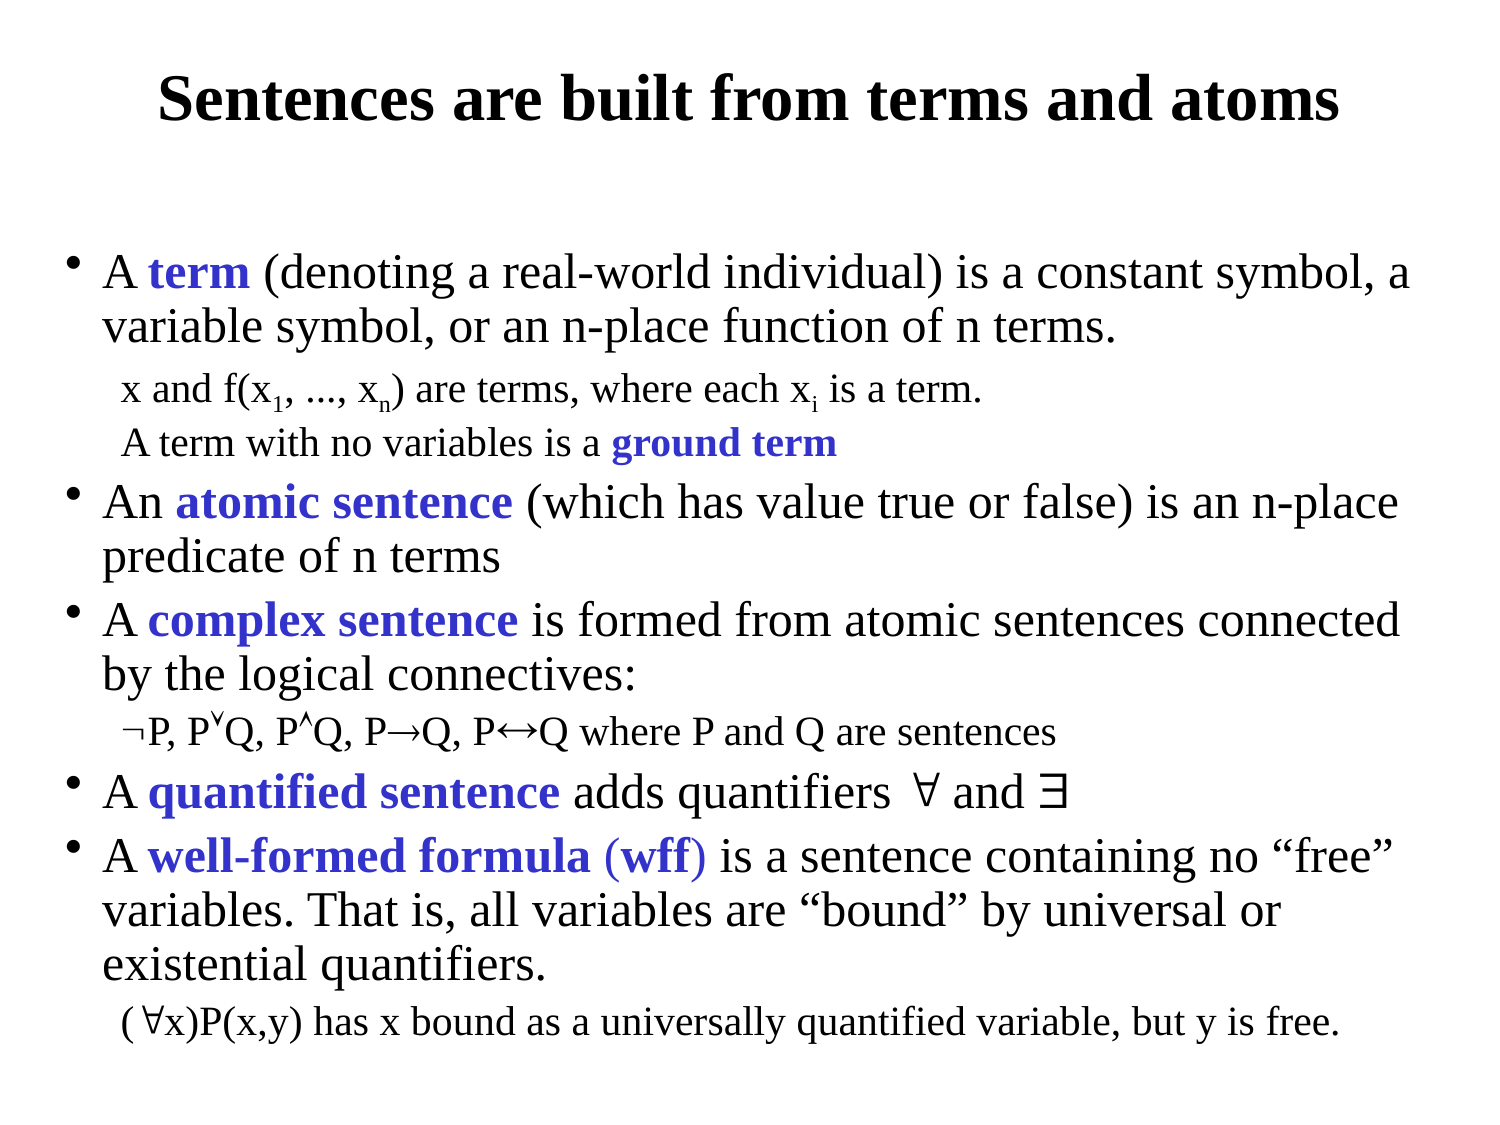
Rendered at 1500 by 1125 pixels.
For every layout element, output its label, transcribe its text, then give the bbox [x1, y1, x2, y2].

title Sentences are built from terms and atoms [112, 0, 1388, 188]
list A term (denoting a real-world individual) is a constant symbol, a variable symbol, or an n-place function of n terms. x and f(x1, ..., xn) are terms, where each xi is a term. A term with no variables is a ground term An atomic sentence (which has value true or false) is an n-place predicate of n terms A complex sentence is formed from atomic sentences connected by the logical connectives: P, PQ, PQ, PQ, PQ where P and Q are sentences A quantified sentence adds quantifiers  and  A well-formed formula (wff) is a sentence containing no “free” variables. That is, all variables are “bound” by universal or existential quantifiers. (x)P(x,y) has x bound as a universally quantified variable, but y is free. [50, 237, 1450, 1100]
